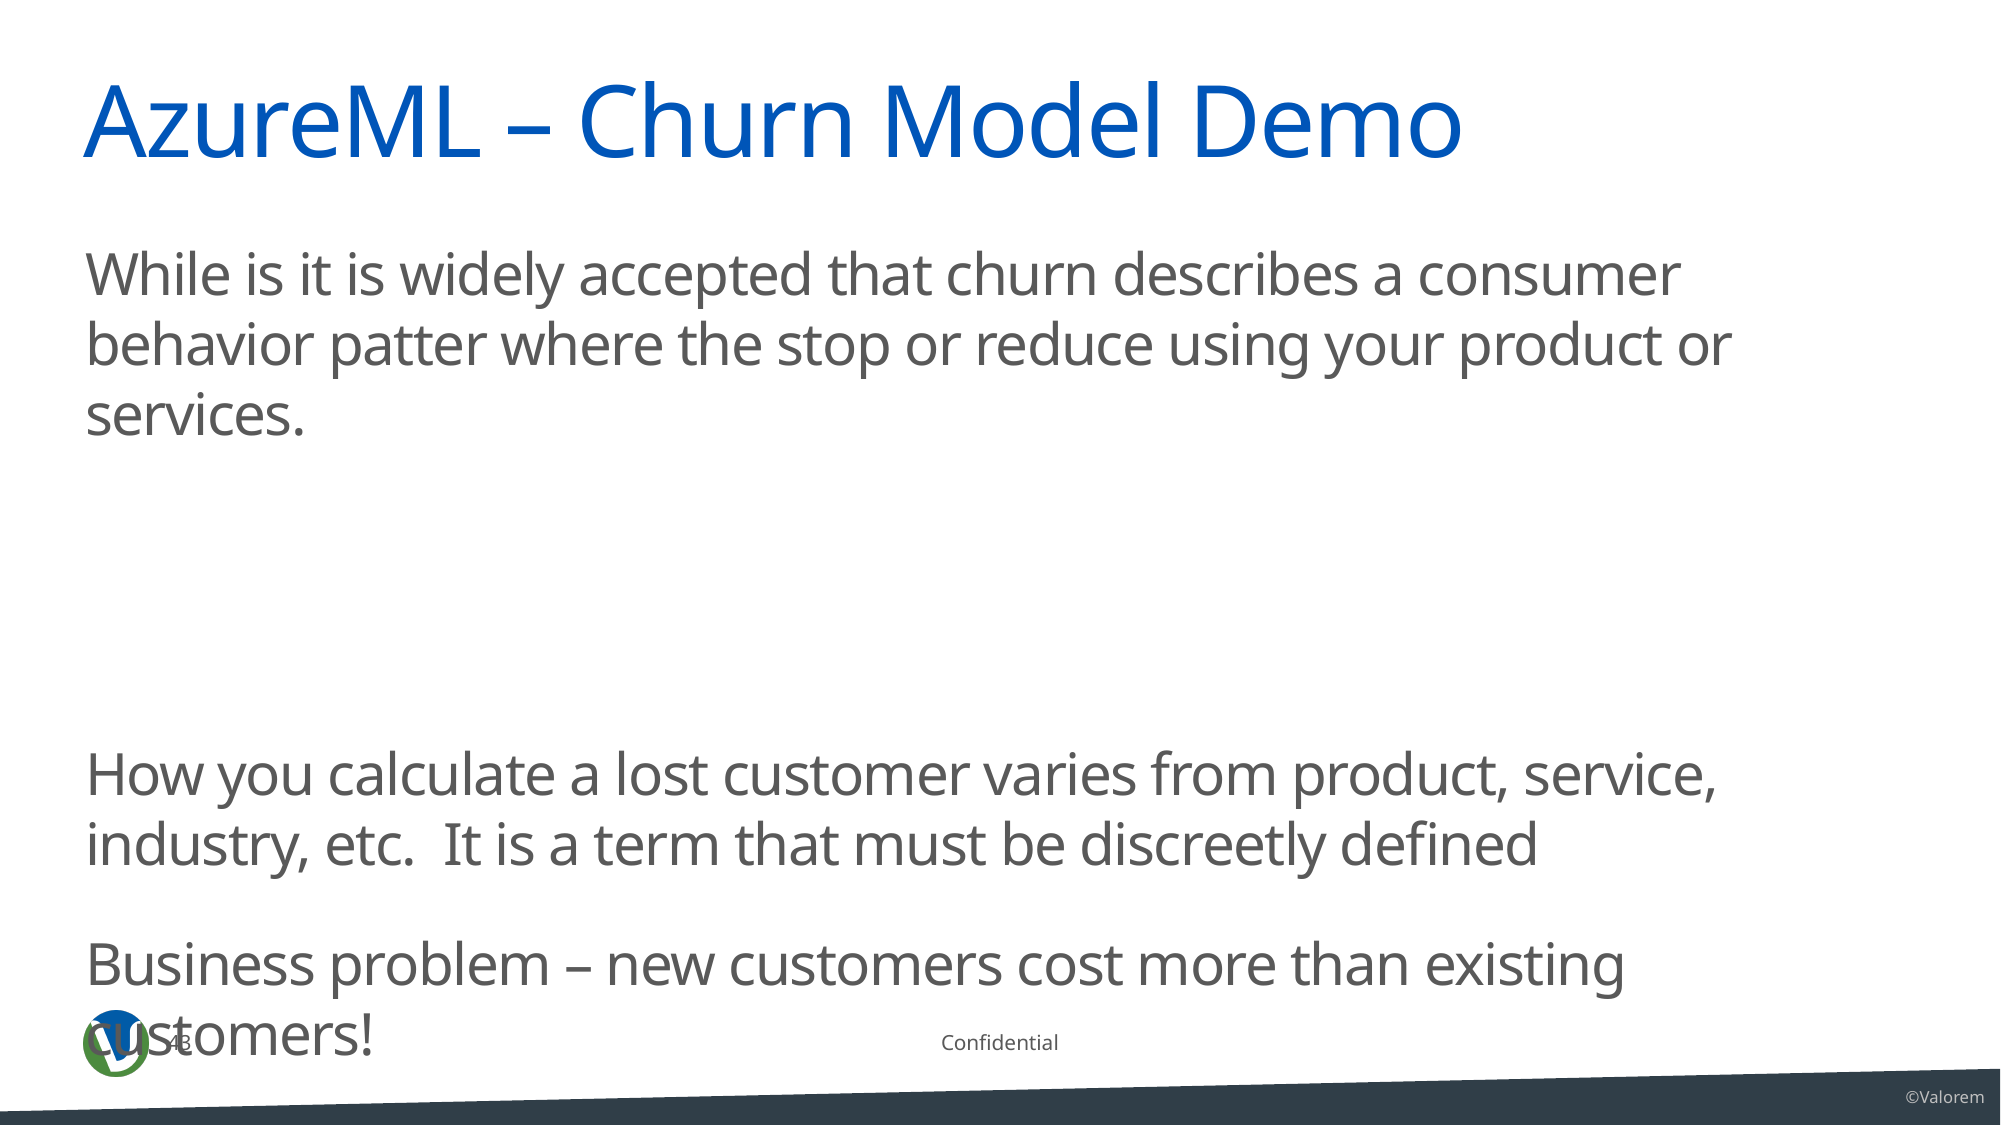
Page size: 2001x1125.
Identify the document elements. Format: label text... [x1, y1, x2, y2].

footer Confidential [662, 1025, 1338, 1062]
picture [83, 1010, 149, 1077]
slide_number 43 [167, 1025, 260, 1062]
title AzureML – Churn Model Demo [83, 49, 1917, 203]
